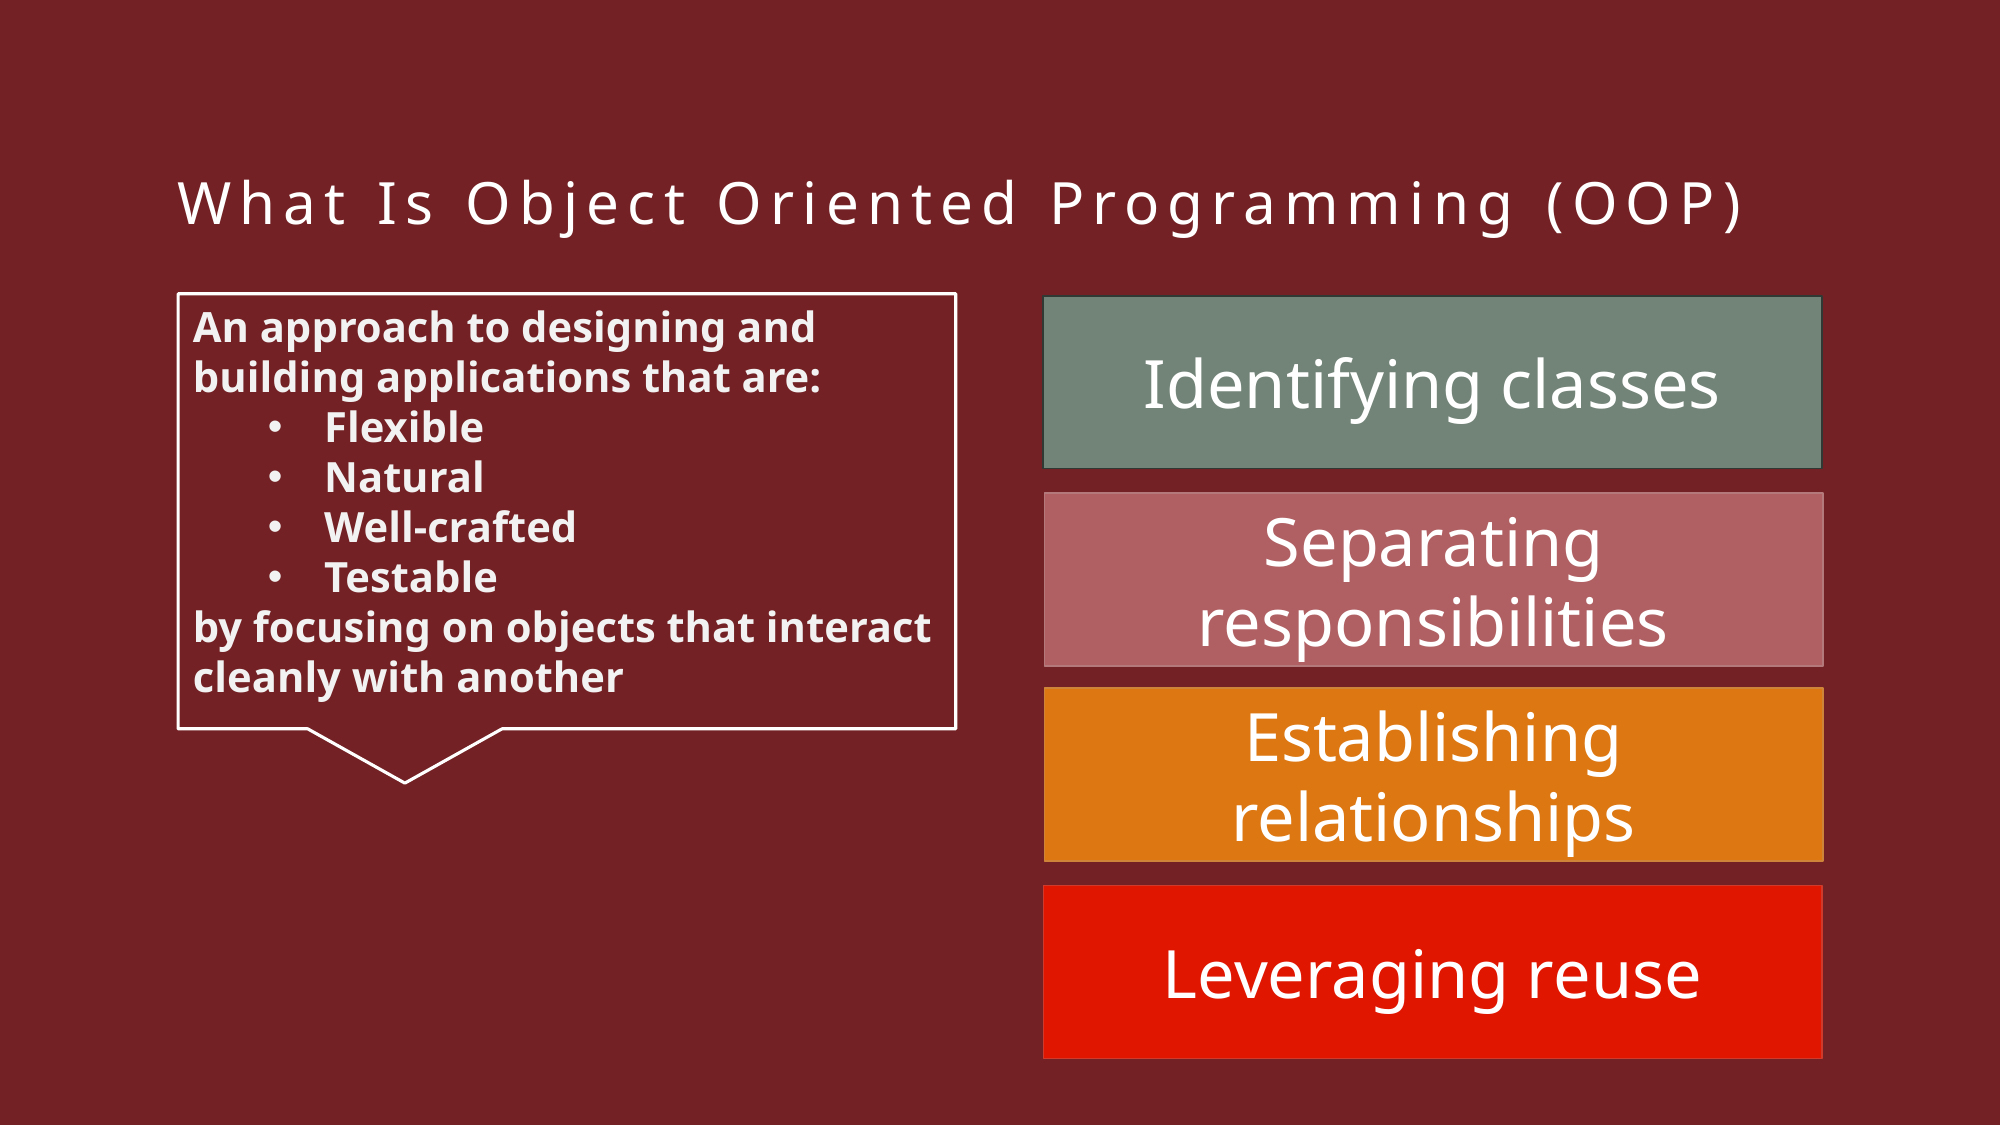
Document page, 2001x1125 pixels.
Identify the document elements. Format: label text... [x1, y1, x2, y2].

text_box Establishing relationships [1044, 687, 1824, 862]
title What Is Object Oriented Programming (OOP) [177, 165, 1822, 274]
text_box An approach to designing and building applications that are: Flexible Natural Well-crafted Testable by focusing on objects that interact cleanly with another [178, 293, 956, 784]
text_box Separating responsibilities [1044, 492, 1824, 667]
text_box Leveraging reuse [1043, 885, 1823, 1059]
text_box Identifying classes [1042, 295, 1823, 469]
